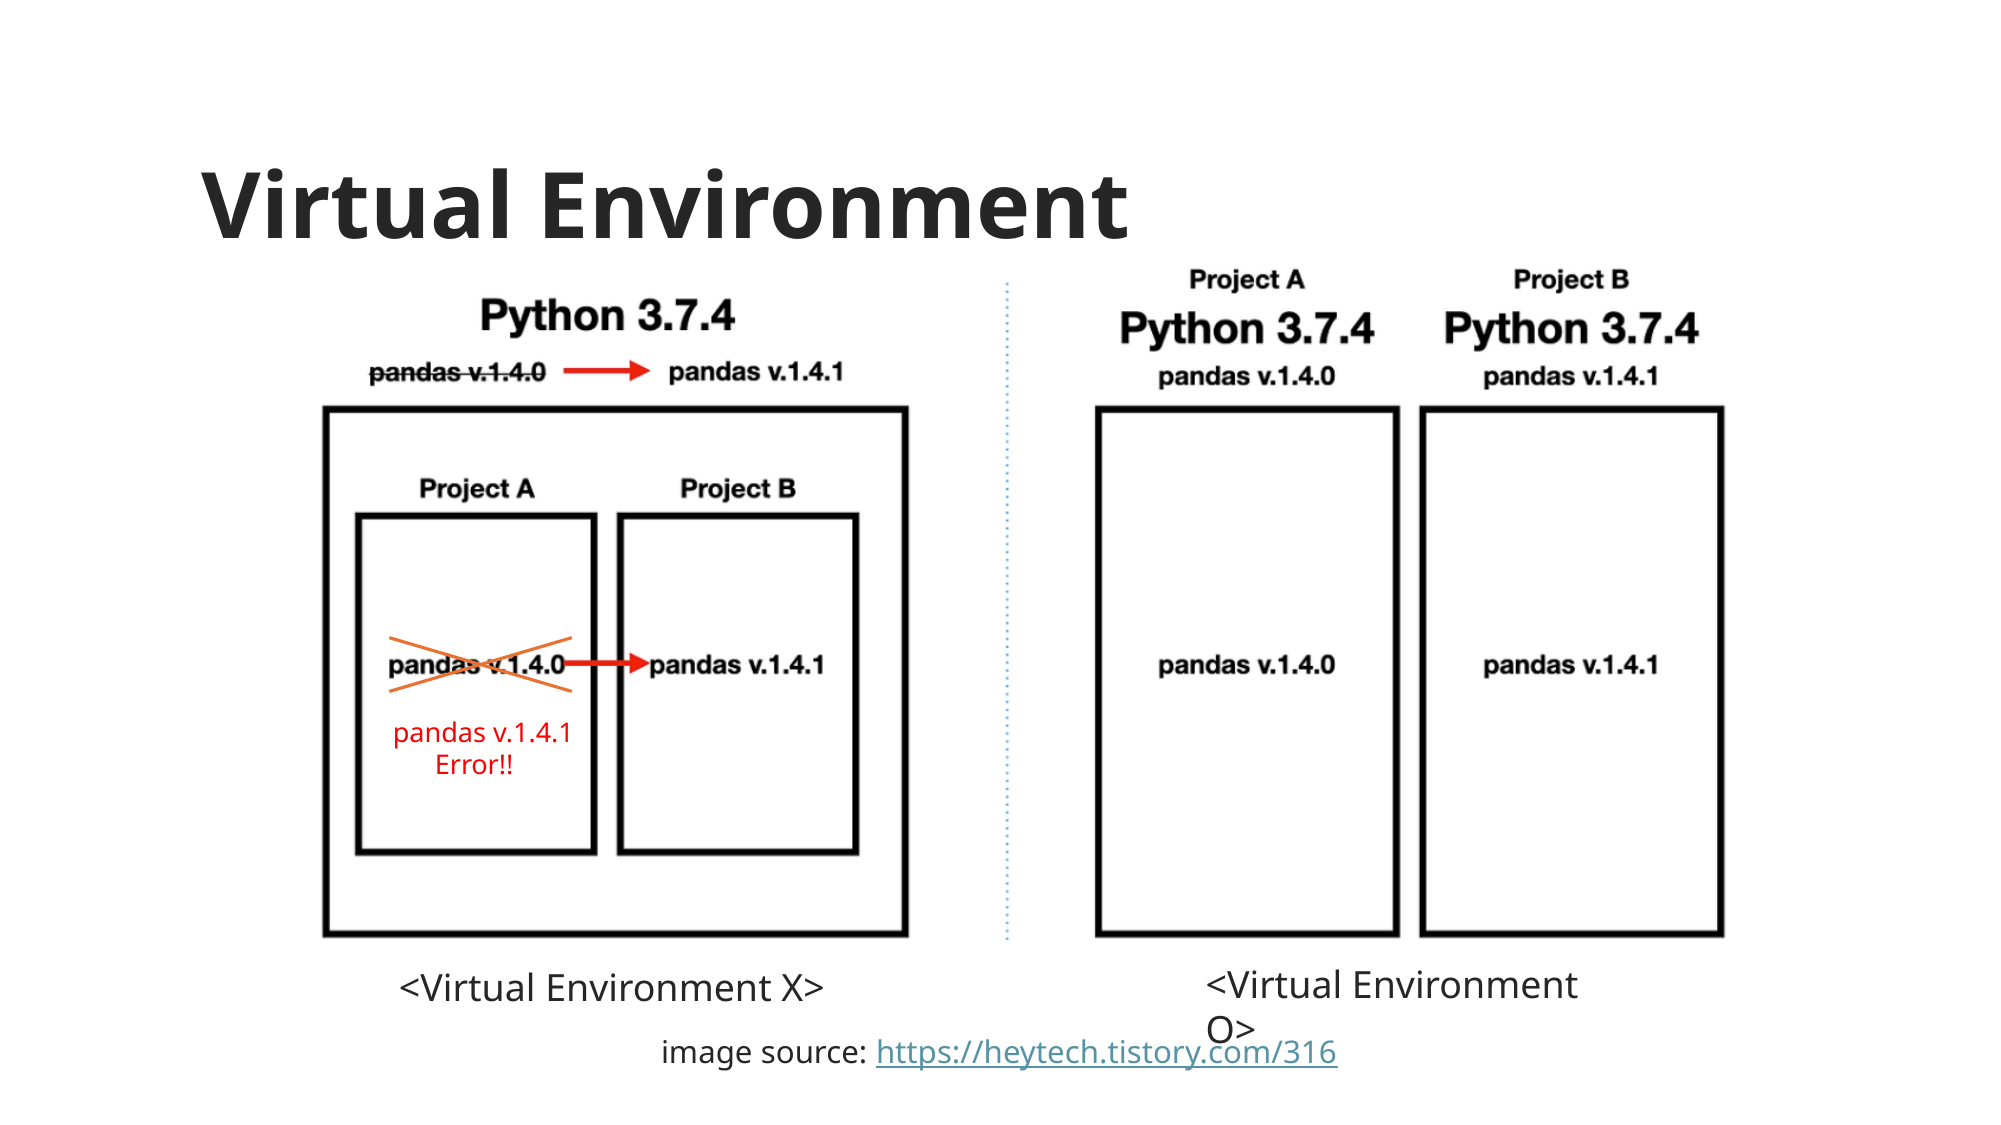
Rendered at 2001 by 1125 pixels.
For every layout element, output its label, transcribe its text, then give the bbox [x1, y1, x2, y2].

text_box image source: https://heytech.tistory.com/316 [638, 1024, 1369, 1083]
picture [303, 246, 1736, 941]
text_box [262, 971, 588, 1088]
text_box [388, 637, 573, 692]
title Virtual Environment [186, 99, 1969, 319]
text_box <Virtual Environment X> [384, 956, 841, 1017]
text_box <Virtual Environment O> [1190, 953, 1648, 1059]
